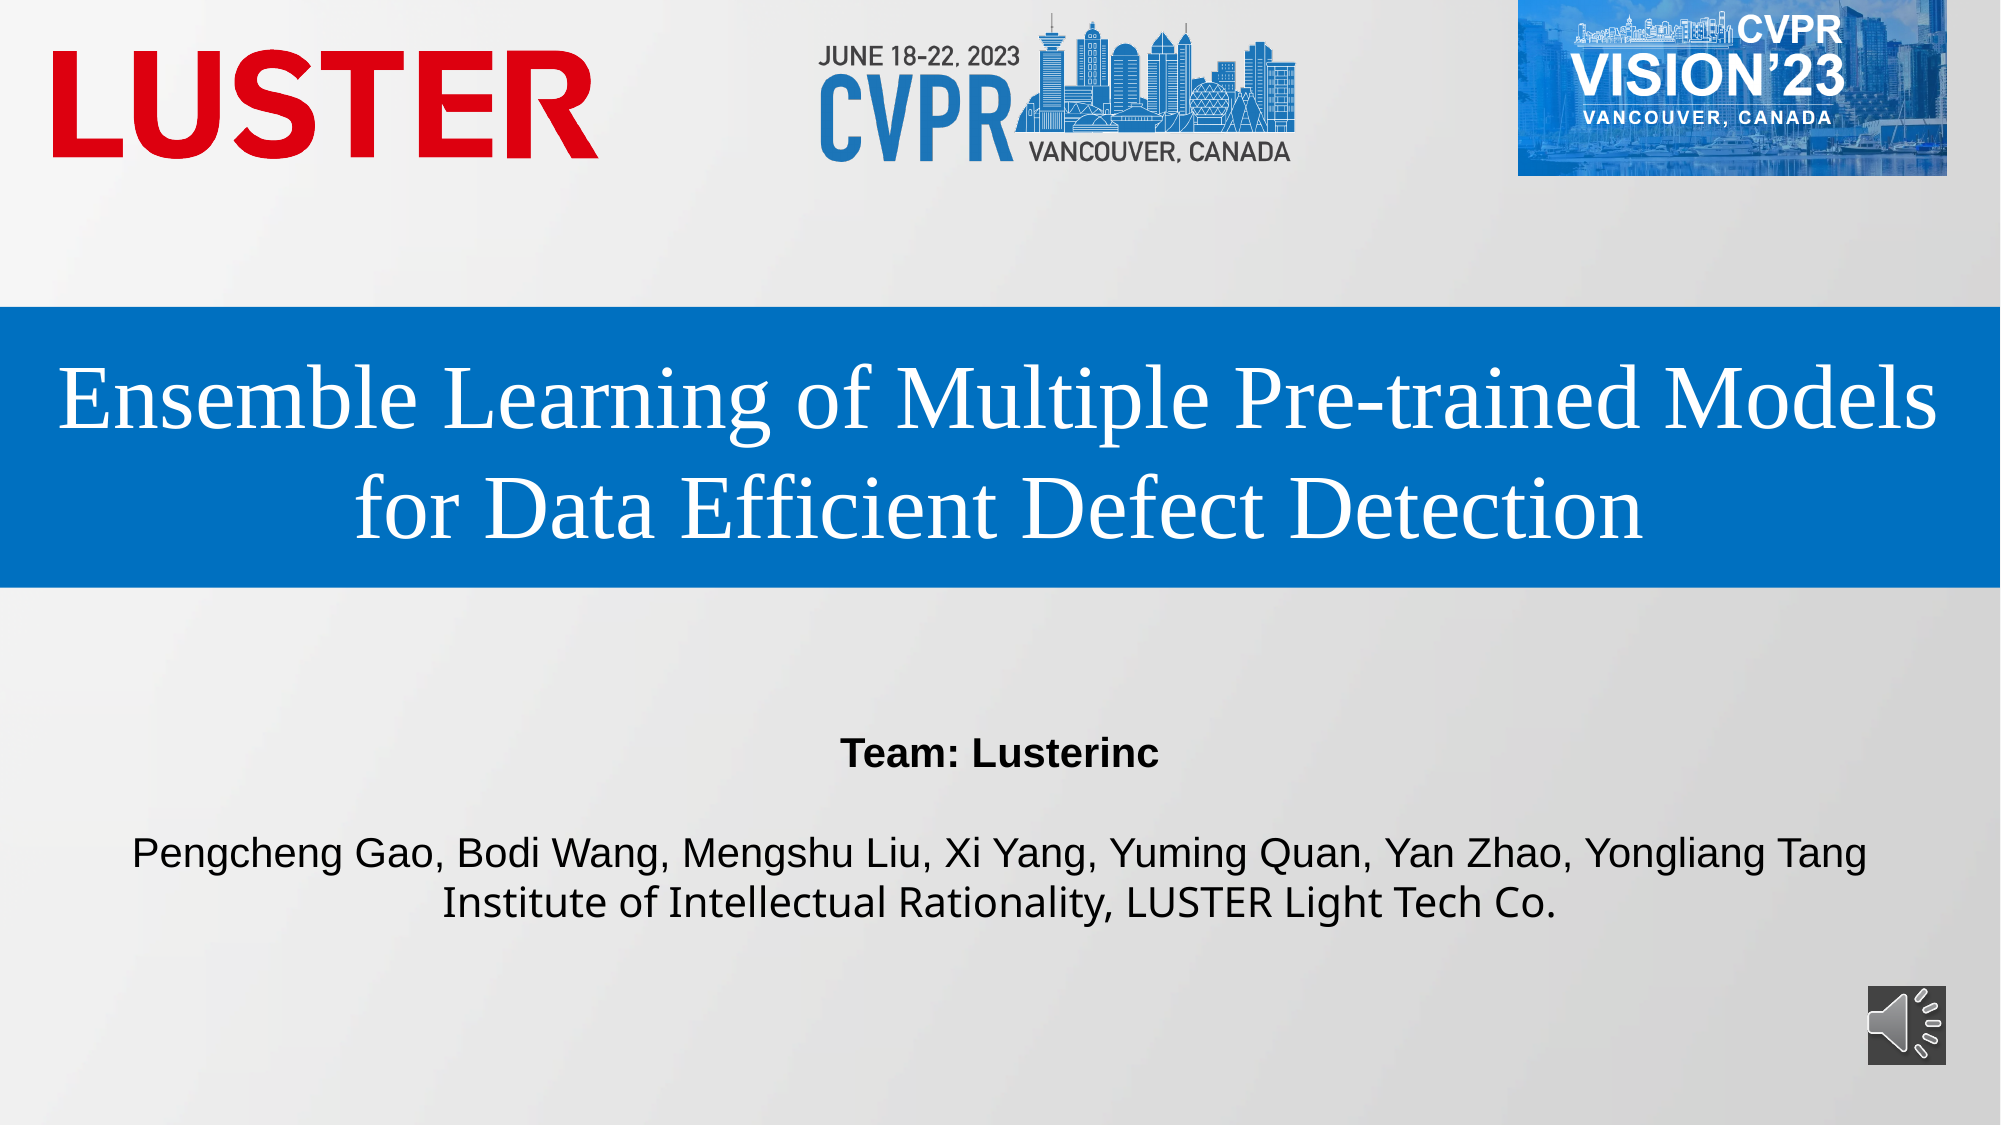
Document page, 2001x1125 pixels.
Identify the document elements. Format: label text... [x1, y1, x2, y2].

picture [0, 0, 2001, 1125]
text_box Ensemble Learning of Multiple Pre-trained Models for Data Efficient Defect Detection [0, 305, 2000, 590]
text_box Team: Lusterinc Pengcheng Gao, Bodi Wang, Mengshu Liu, Xi Yang, Yuming Quan, Yan Zhao, Yongliang Tang Institute of Intellectual Rationality, LUSTER Light Tech Co. [116, 717, 1883, 933]
